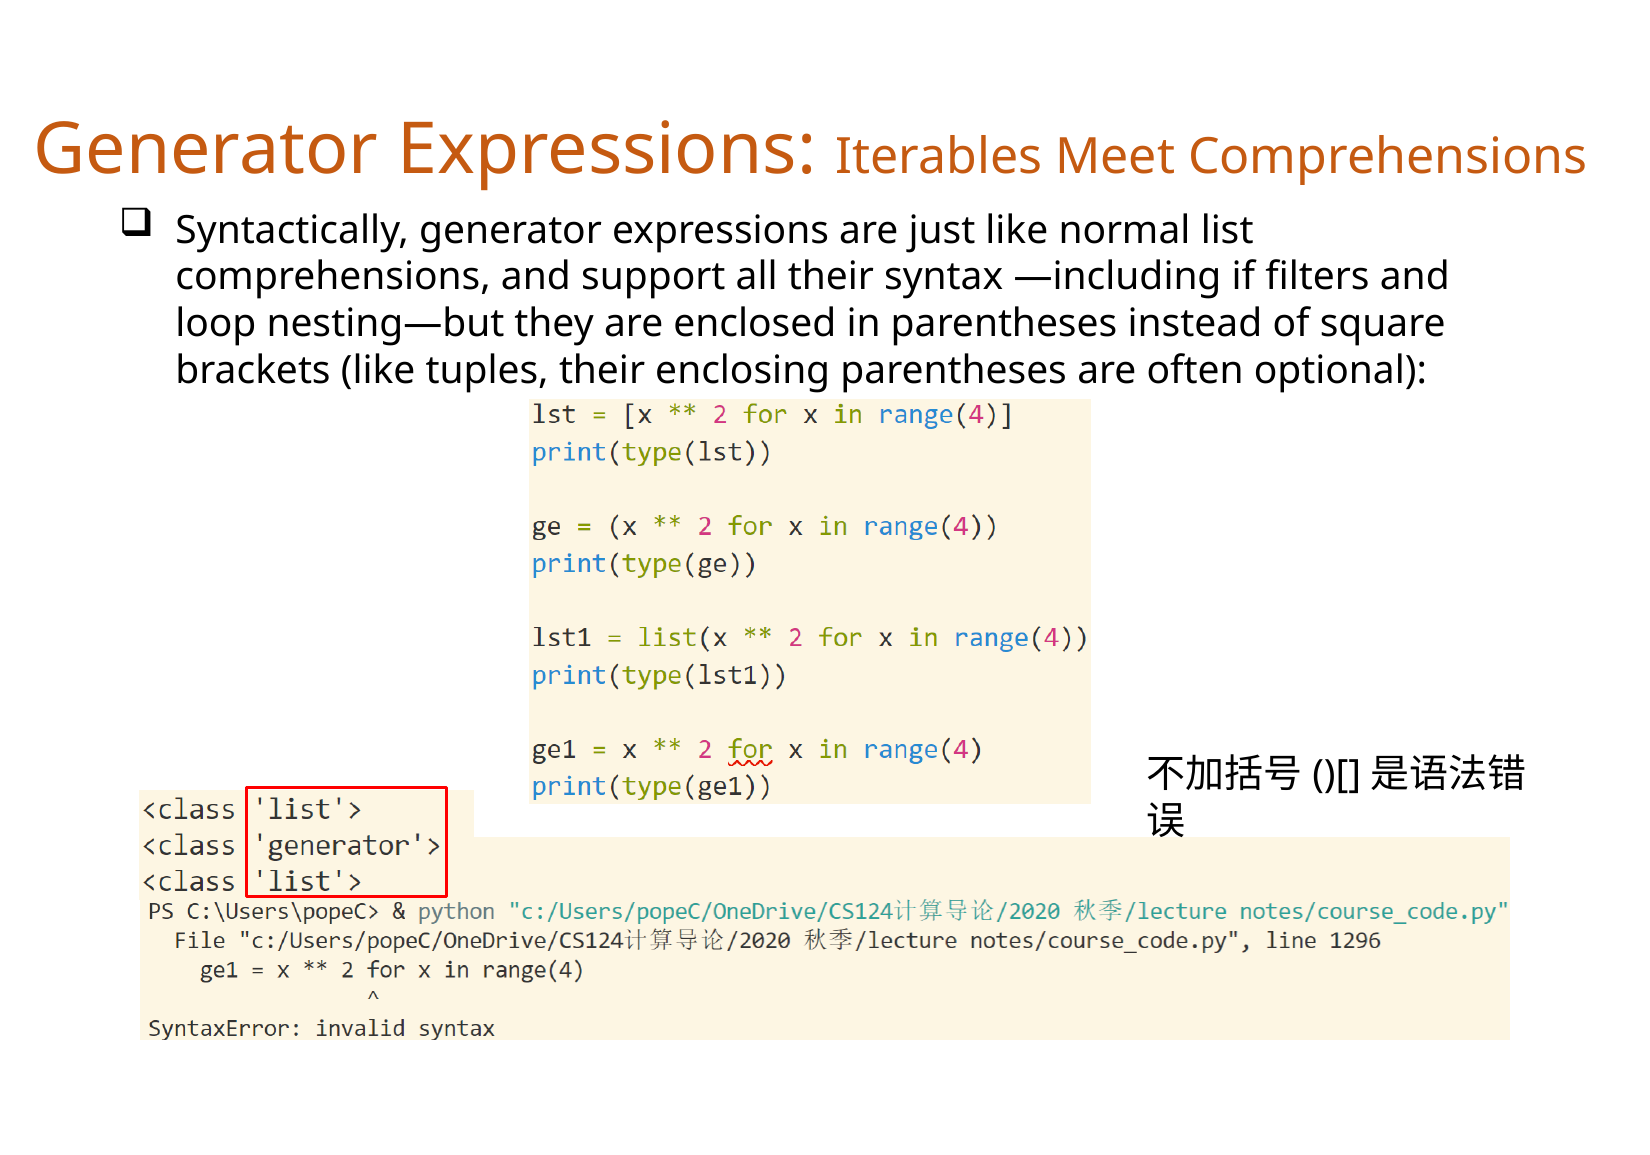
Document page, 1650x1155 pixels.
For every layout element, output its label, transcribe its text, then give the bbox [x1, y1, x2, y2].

picture [139, 790, 1510, 1040]
text_box 不加括号()[]是语法错误 [1132, 741, 1558, 850]
picture [529, 399, 1091, 804]
text_box Generator Expressions: Iterables Meet Comprehensions [18, 94, 1603, 196]
text_box Syntactically, generator expressions are just like normal list comprehensions, and support all their syntax —including if filters and loop nesting—but they are enclosed in parentheses instead of square brackets (like tuples, their enclosing parentheses are often optional): [104, 196, 1499, 399]
